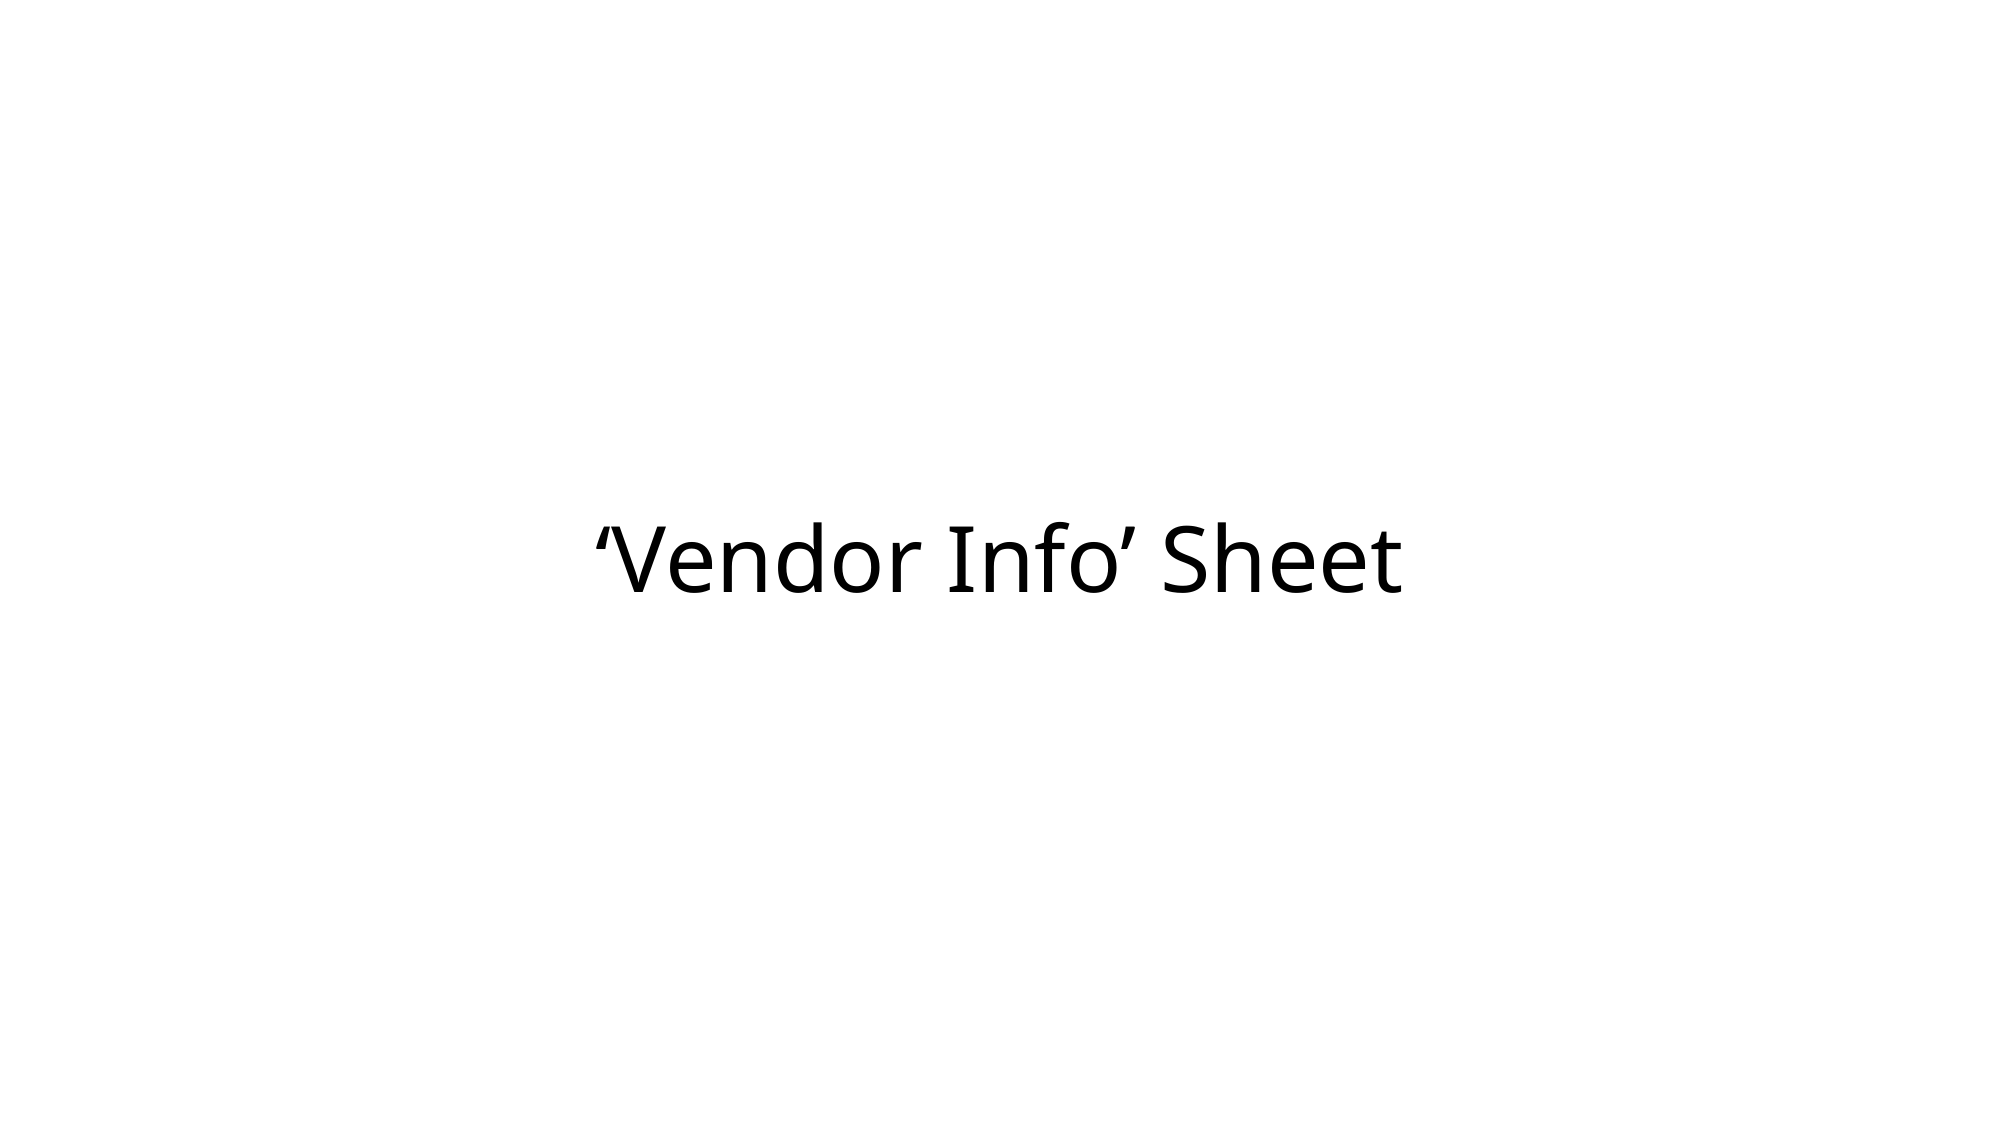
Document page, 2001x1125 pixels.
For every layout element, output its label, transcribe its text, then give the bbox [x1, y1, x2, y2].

title ‘Vendor Info’ Sheet [137, 510, 1863, 615]
